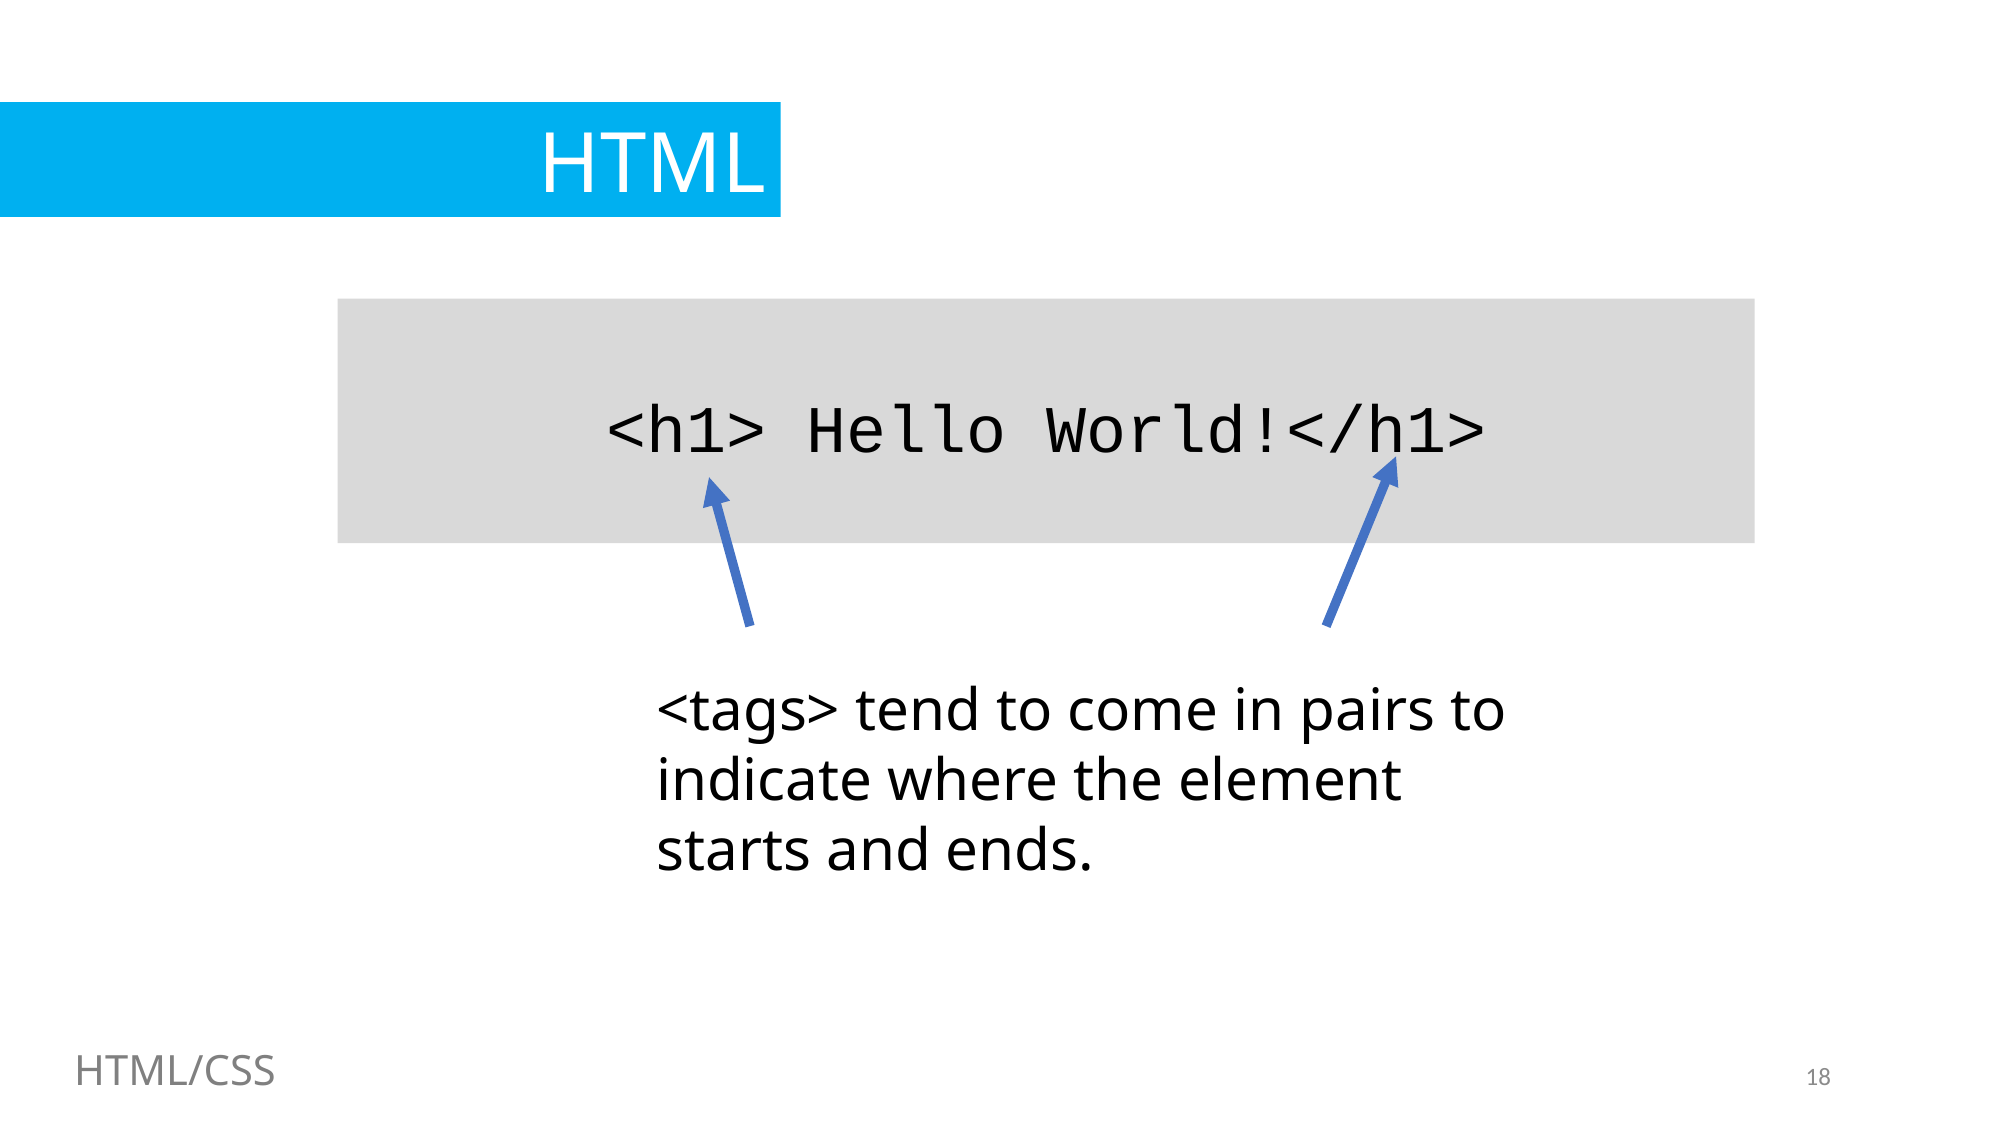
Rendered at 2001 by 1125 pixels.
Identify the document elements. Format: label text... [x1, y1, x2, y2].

text_box HTML/CSS [59, 1036, 1529, 1102]
text_box HTML [0, 102, 781, 217]
text_box <h1> Hello World!</h1> [337, 298, 1755, 544]
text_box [709, 477, 750, 627]
text_box <tags> tend to come in pairs to indicate where the element starts and ends. [641, 664, 1529, 890]
slide_number 18 [1396, 1045, 1847, 1106]
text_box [1326, 456, 1396, 627]
